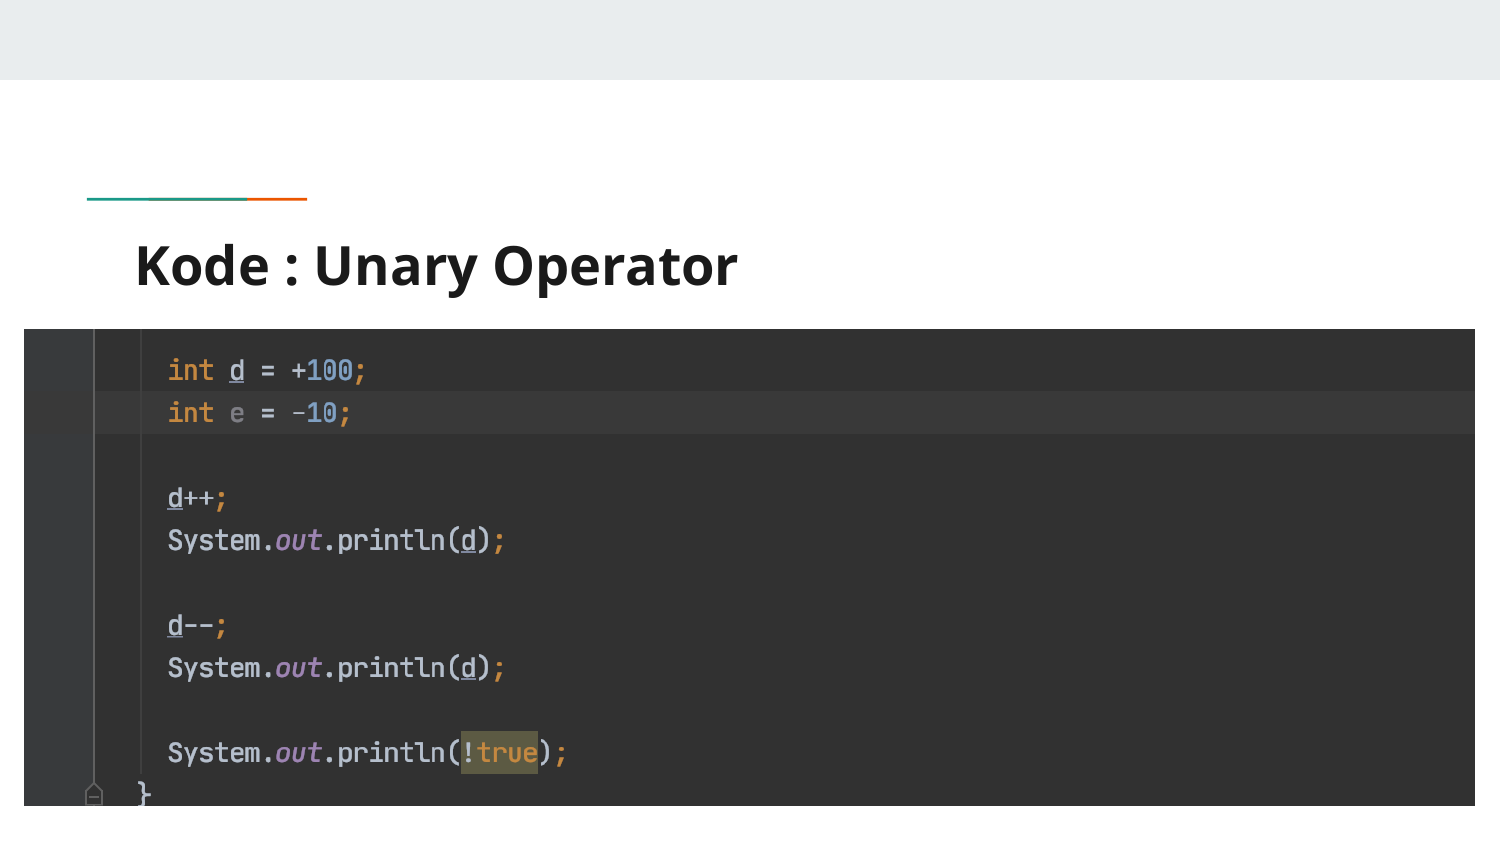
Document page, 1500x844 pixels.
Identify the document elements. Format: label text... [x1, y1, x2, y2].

title Kode : Unary Operator [119, 216, 1381, 305]
picture [24, 328, 1476, 806]
